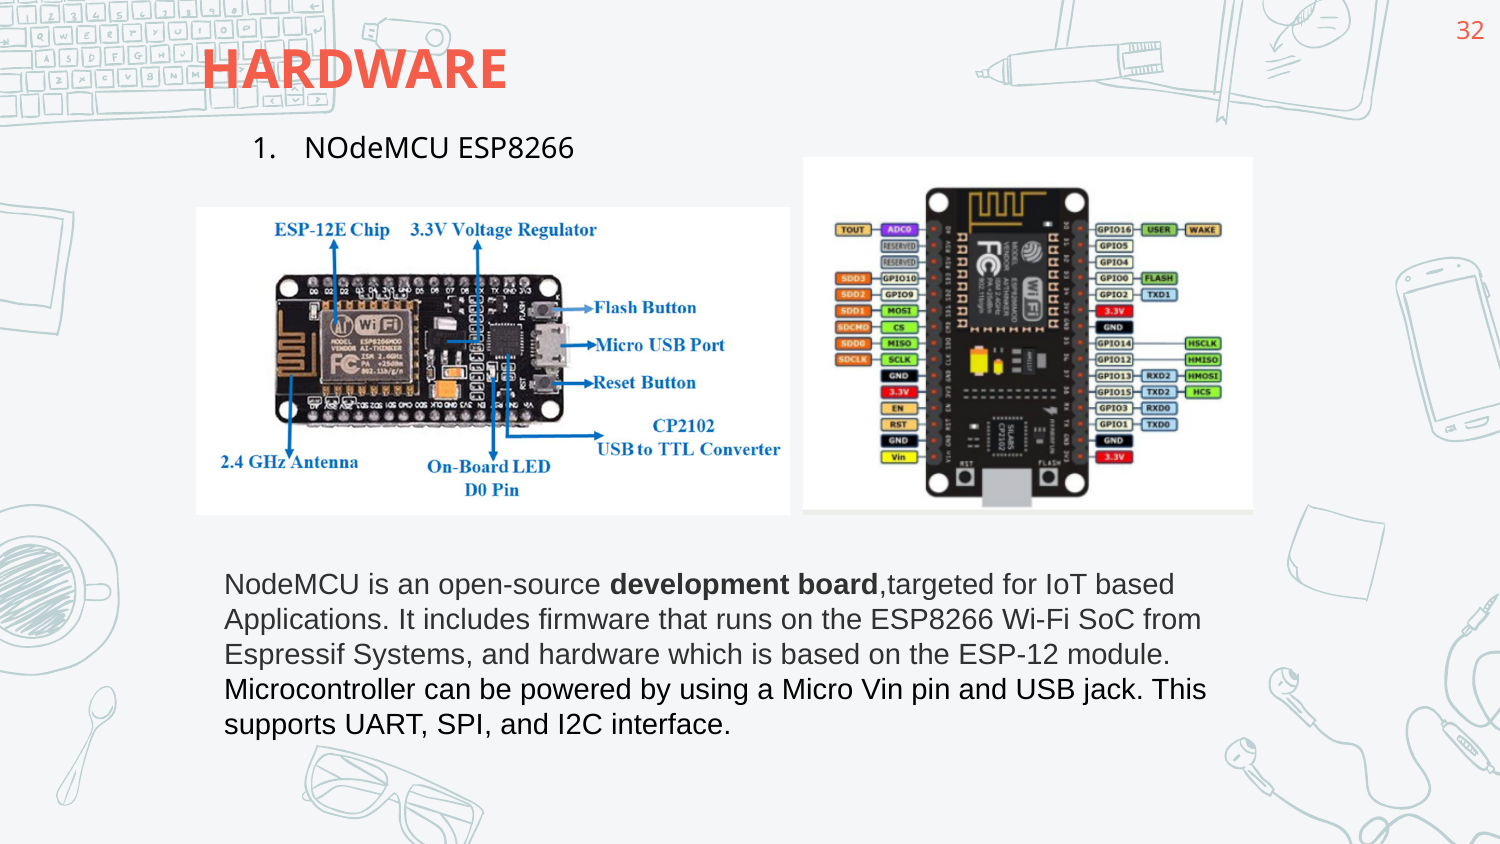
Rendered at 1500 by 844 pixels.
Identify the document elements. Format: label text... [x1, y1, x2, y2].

slide_number ‹#› [1435, 0, 1500, 53]
title HARDWARE [185, 29, 1315, 115]
picture [196, 207, 791, 516]
text_box NOdeMCU ESP8266 [214, 114, 756, 180]
picture [803, 156, 1253, 516]
text_box NodeMCU is an open-source development board,targeted for IoT based Applications. It includes firmware that runs on the ESP8266 Wi-Fi SoC from Espressif Systems, and hardware which is based on the ESP-12 module. Microcontroller can be powered by using a Micro Vin pin and USB jack. This supports UART, SPI, and I2C interface. [209, 550, 1261, 756]
